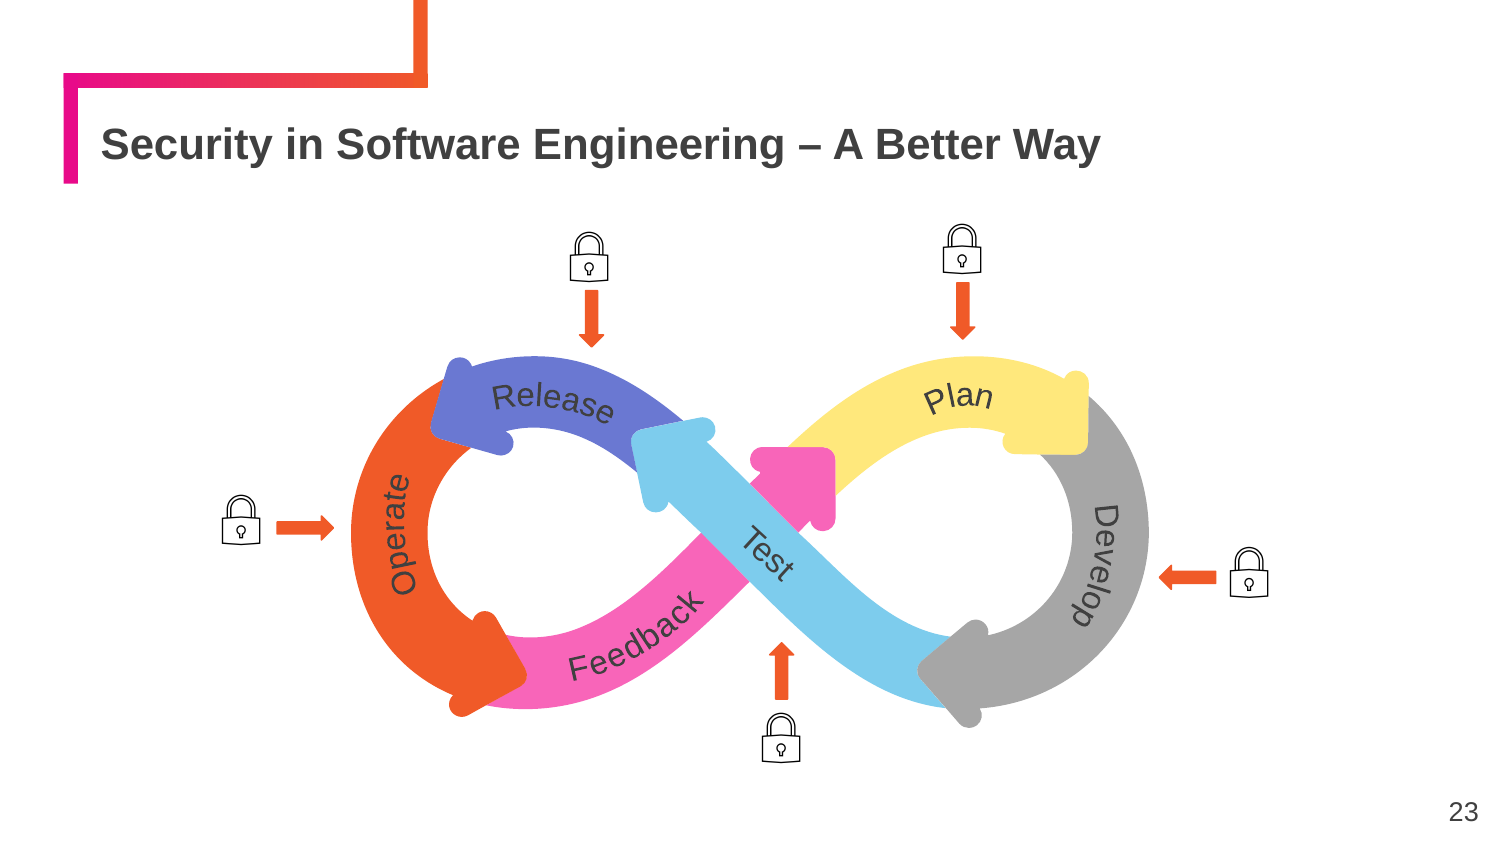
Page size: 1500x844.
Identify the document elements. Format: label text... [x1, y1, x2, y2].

slide_number 23 [1403, 779, 1494, 844]
picture [748, 705, 815, 771]
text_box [350, 355, 1150, 729]
text_box [948, 290, 977, 342]
picture [1216, 539, 1282, 606]
text_box [577, 297, 606, 350]
picture [929, 216, 996, 282]
text_box [278, 514, 336, 542]
title Security in Software Engineering – A Better Way [100, 117, 1455, 169]
picture [555, 224, 622, 290]
text_box [1157, 563, 1210, 592]
picture [207, 487, 274, 554]
